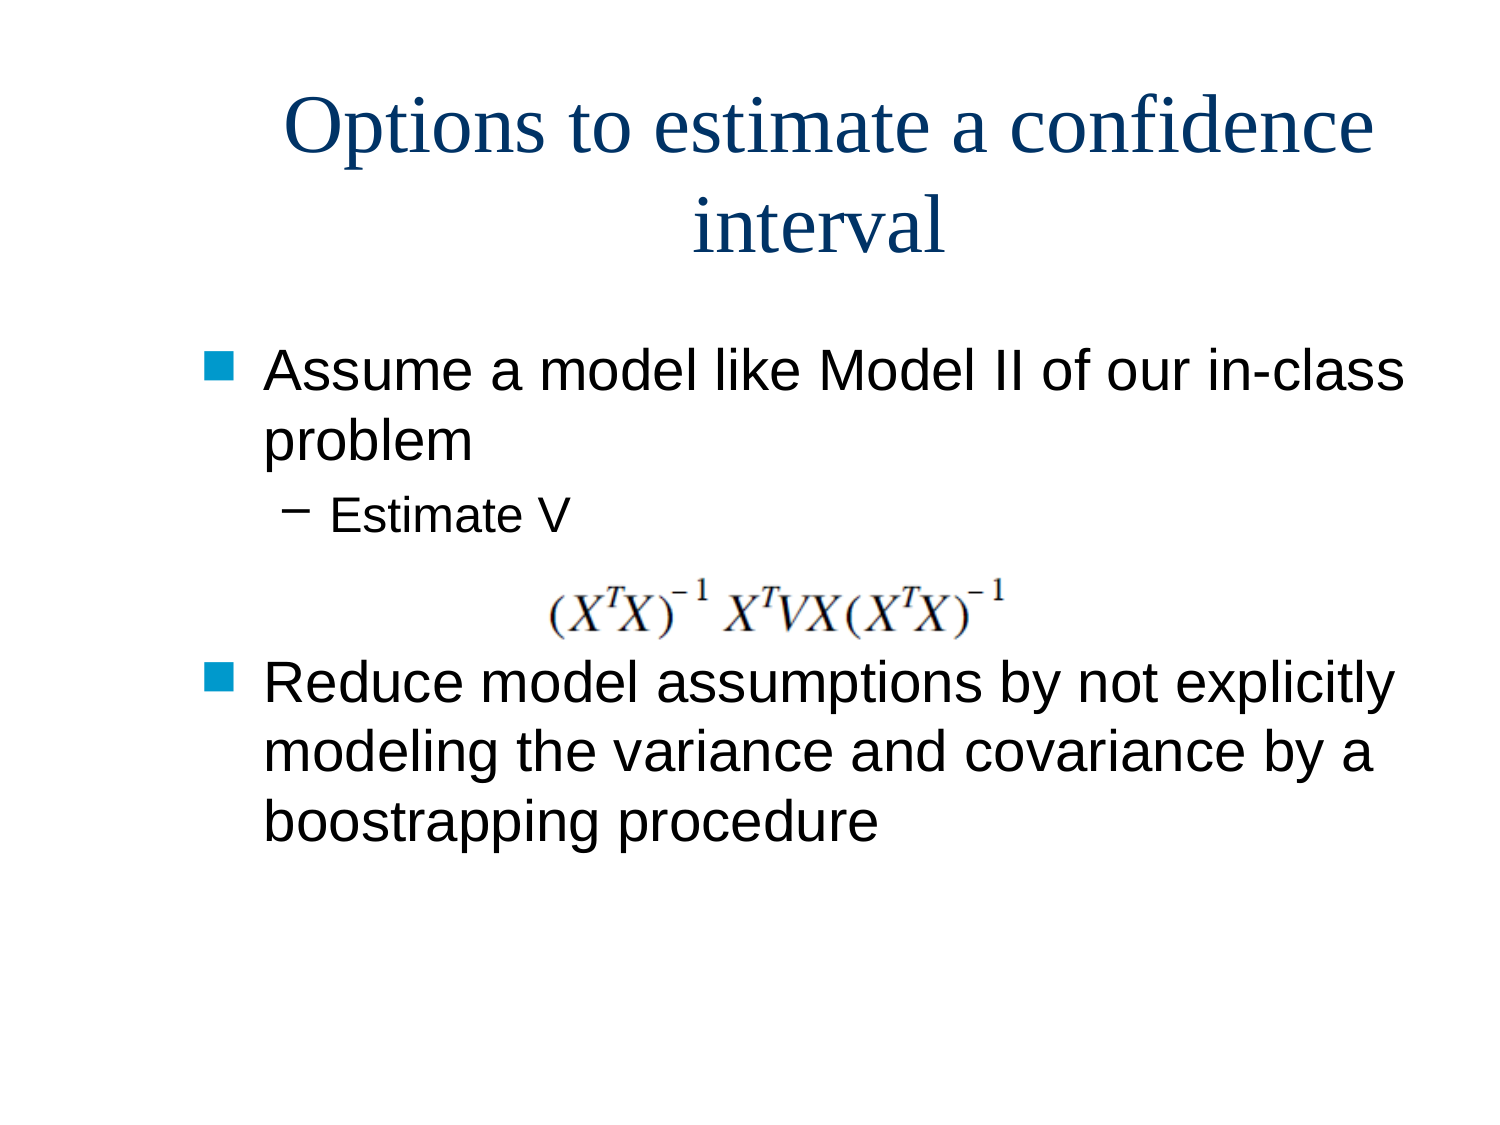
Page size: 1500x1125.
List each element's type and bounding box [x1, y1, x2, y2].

picture [546, 575, 1013, 651]
